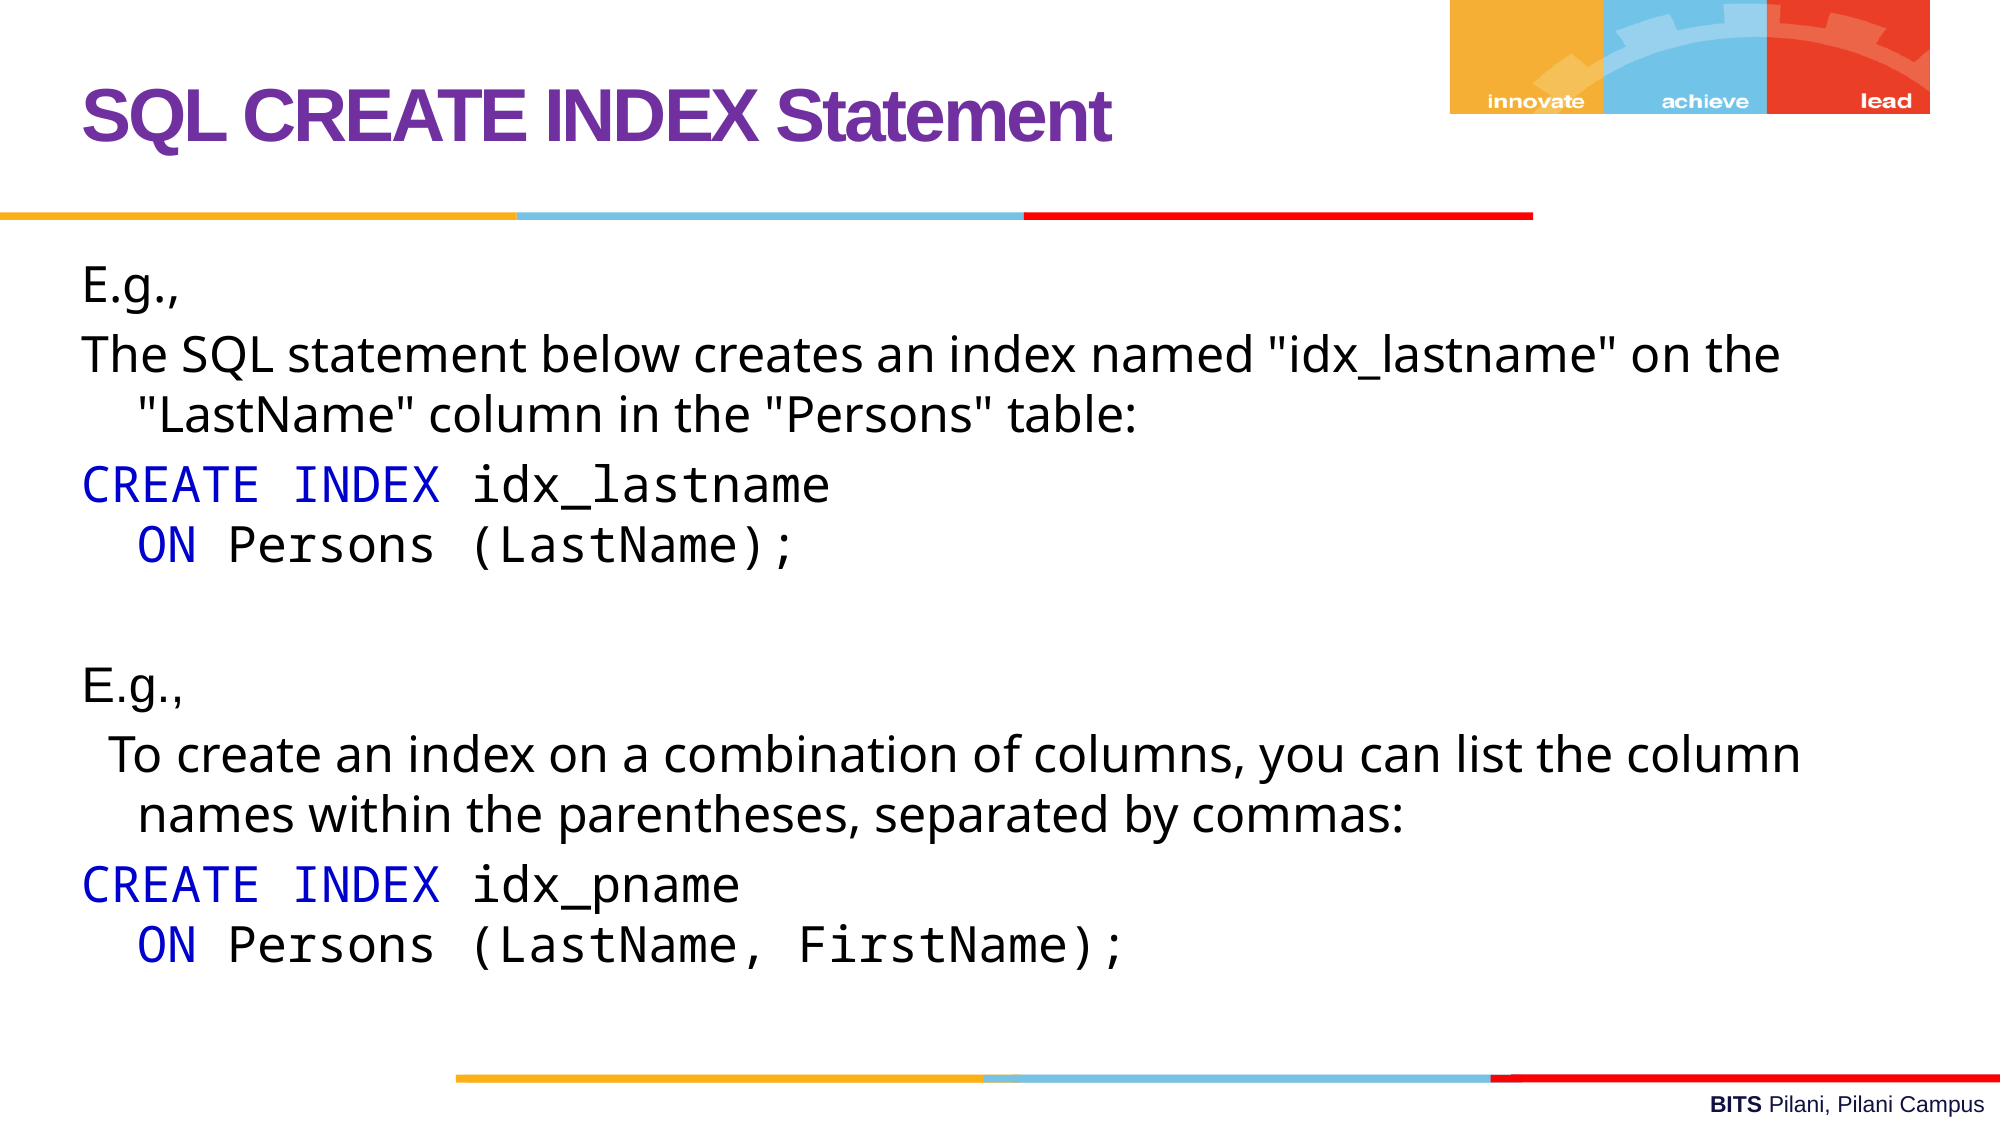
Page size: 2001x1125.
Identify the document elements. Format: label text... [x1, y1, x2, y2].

list E.g., The SQL statement below creates an index named "idx_lastname" on the "LastName" column in the "Persons" table: CREATE INDEX idx_lastname ON Persons (LastName); E.g., To create an index on a combination of columns, you can list the column names within the parentheses, separated by commas: CREATE INDEX idx_pname ON Persons (LastName, FirstName); [66, 245, 1867, 988]
list SQL CREATE INDEX Statement [66, 24, 1450, 213]
picture [1449, 0, 1930, 114]
